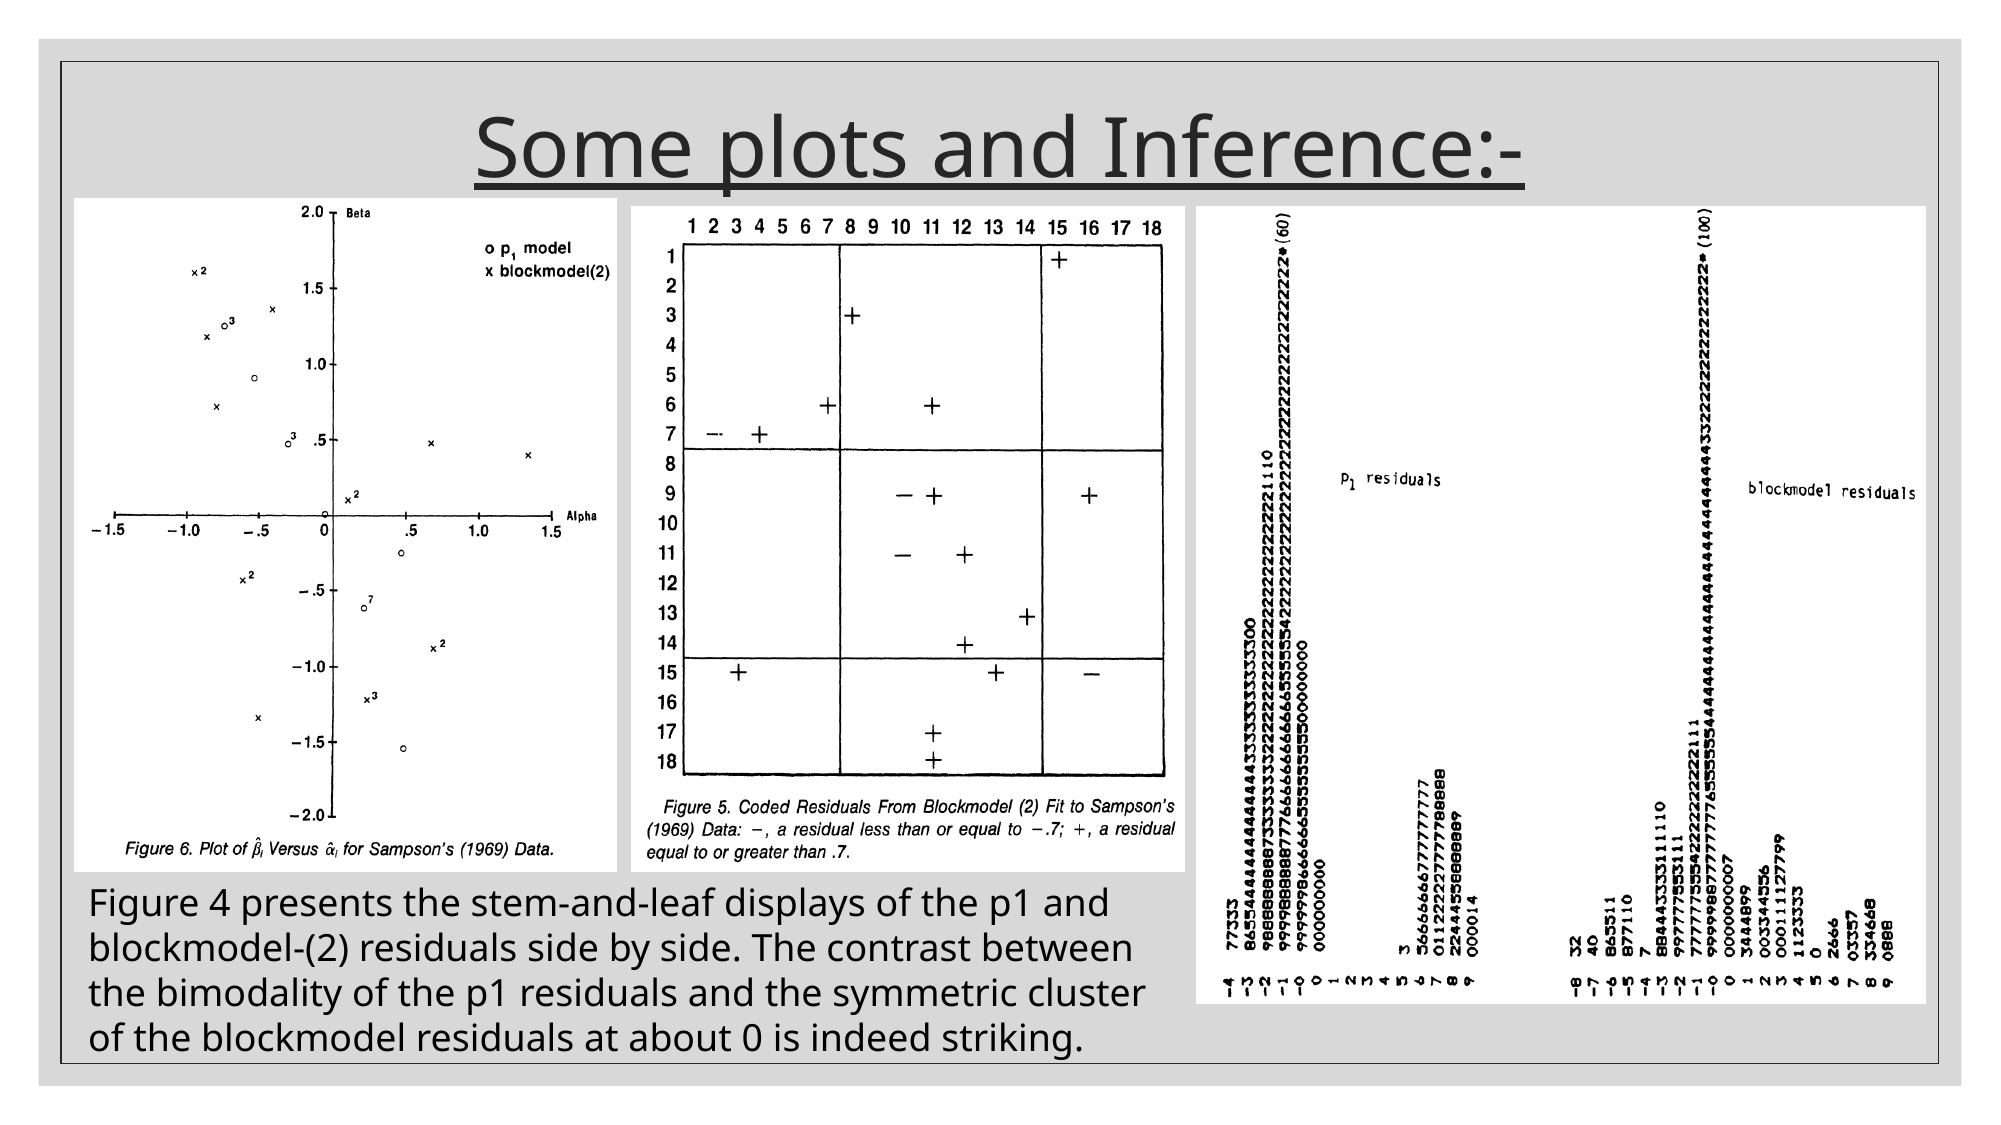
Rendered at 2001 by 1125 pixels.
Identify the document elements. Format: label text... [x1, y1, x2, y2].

picture [74, 198, 617, 872]
picture [631, 206, 1185, 872]
text_box Figure 4 presents the stem-and-leaf displays of the p1 and blockmodel-(2) residuals side by side. The contrast between the bimodality of the p1 residuals and the symmetric cluster of the blockmodel residuals at about 0 is indeed striking. [73, 871, 1185, 1067]
picture [1196, 206, 1926, 1004]
title Some plots and Inference:- [174, 90, 1825, 210]
